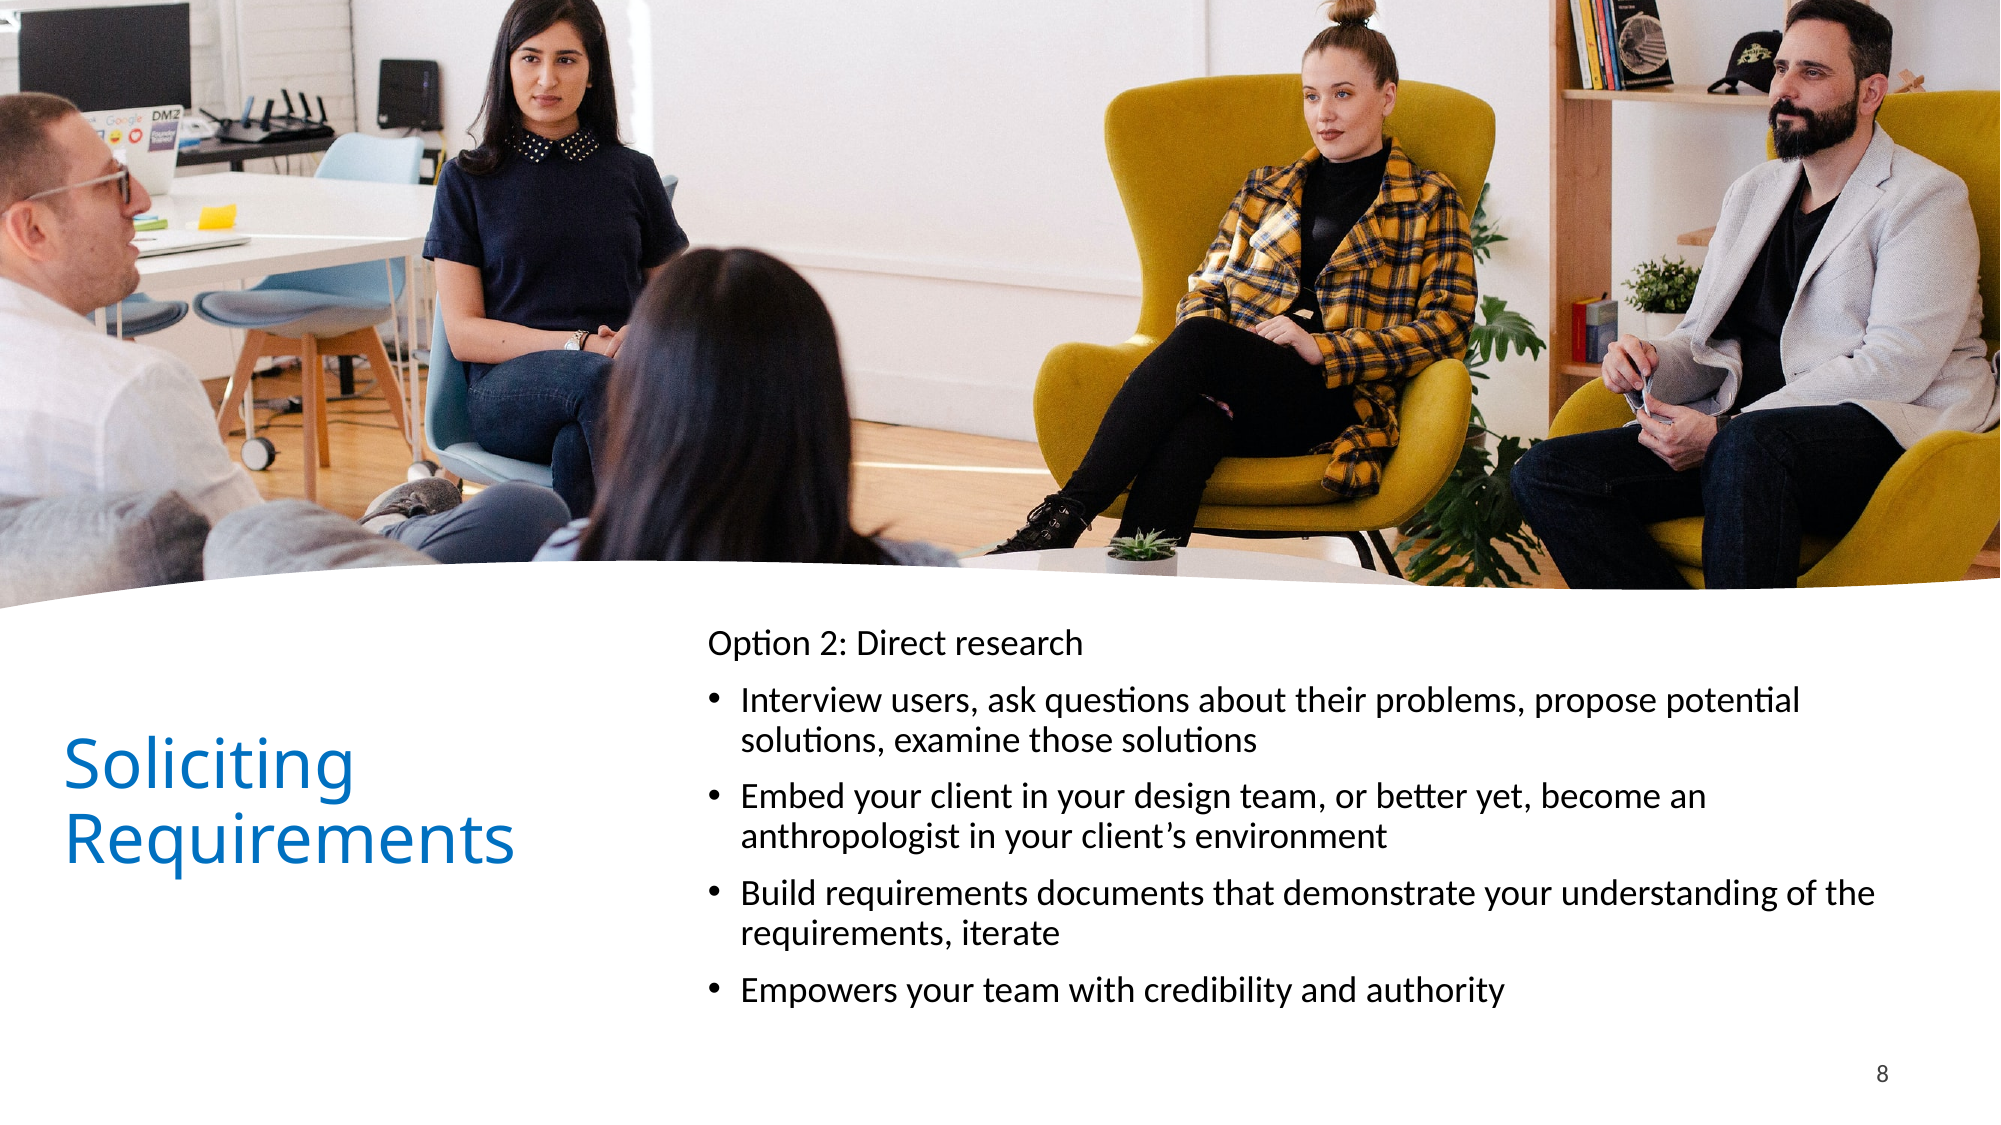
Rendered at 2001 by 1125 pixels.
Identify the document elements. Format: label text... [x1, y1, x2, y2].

list Option 2: Direct research Interview users, ask questions about their problems, propose potential solutions, examine those solutions Embed your client in your design team, or better yet, become an anthropologist in your client’s environment Build requirements documents that demonstrate your understanding of the requirements, iterate Empowers your team with credibility and authority [692, 615, 1921, 1018]
picture [0, 0, 2000, 609]
title Soliciting Requirements [48, 615, 619, 992]
slide_number 8 [1454, 1042, 1905, 1103]
